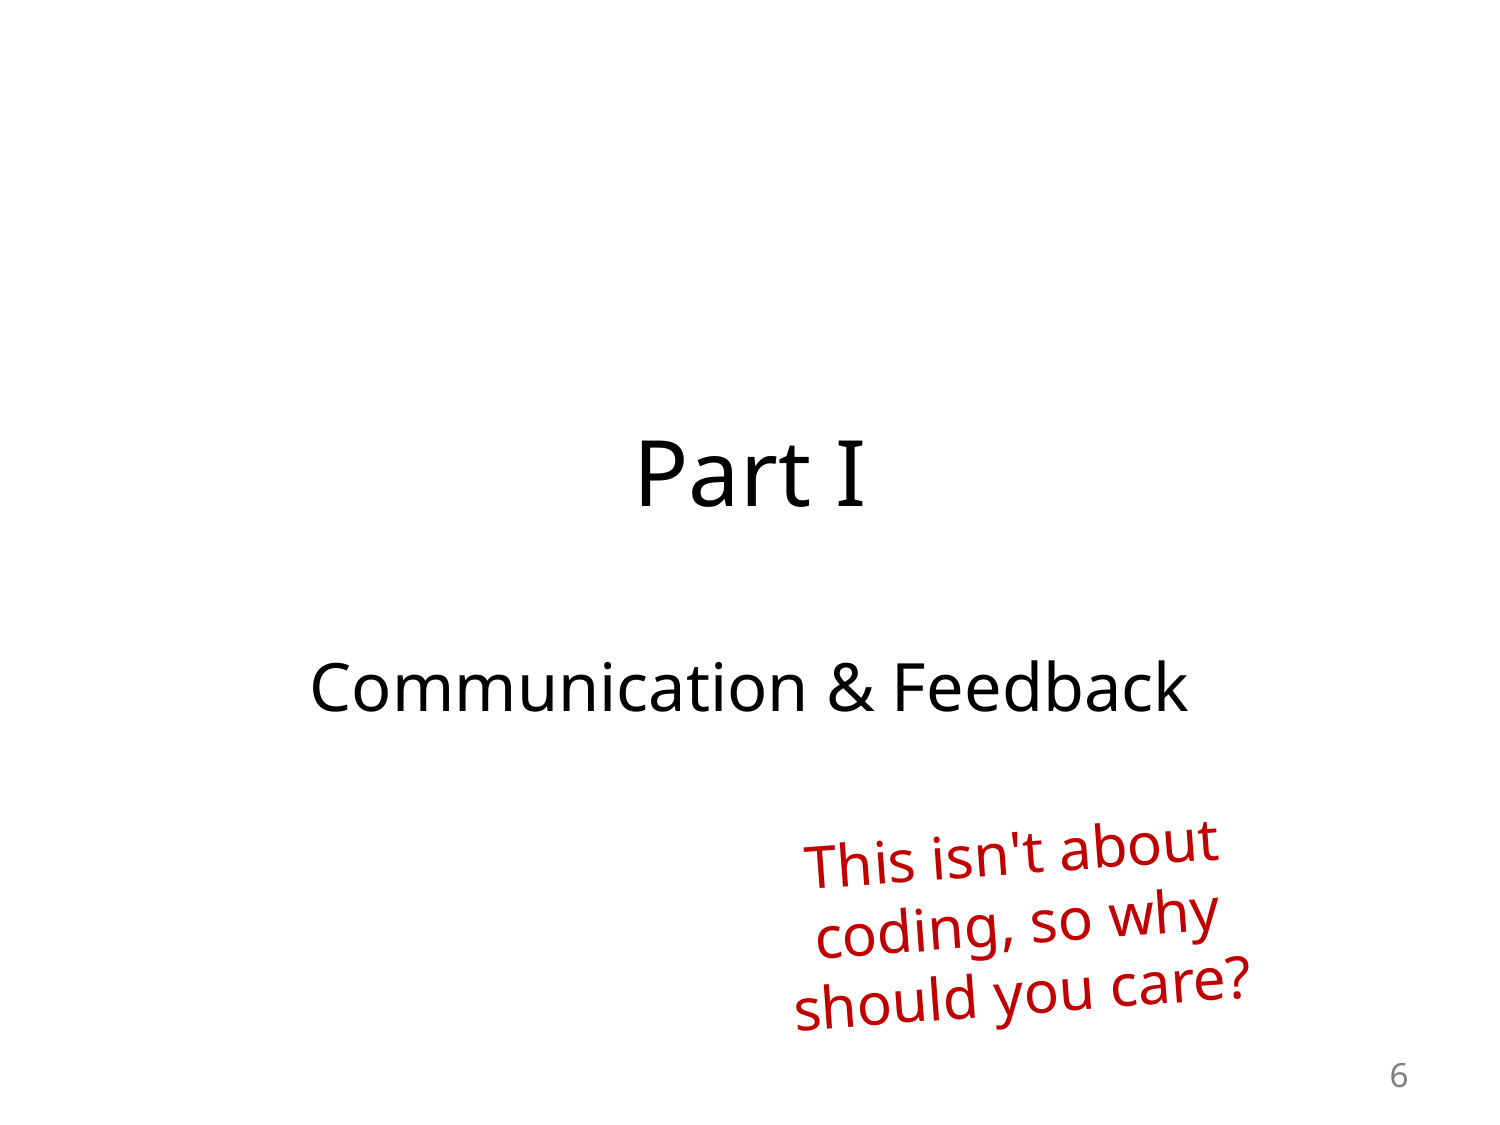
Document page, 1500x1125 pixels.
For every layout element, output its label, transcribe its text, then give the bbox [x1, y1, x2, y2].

text_box This isn't about coding, so why should you care? [691, 785, 1343, 1057]
title Part I [112, 349, 1388, 591]
subtitle Communication & Feedback [225, 637, 1275, 925]
